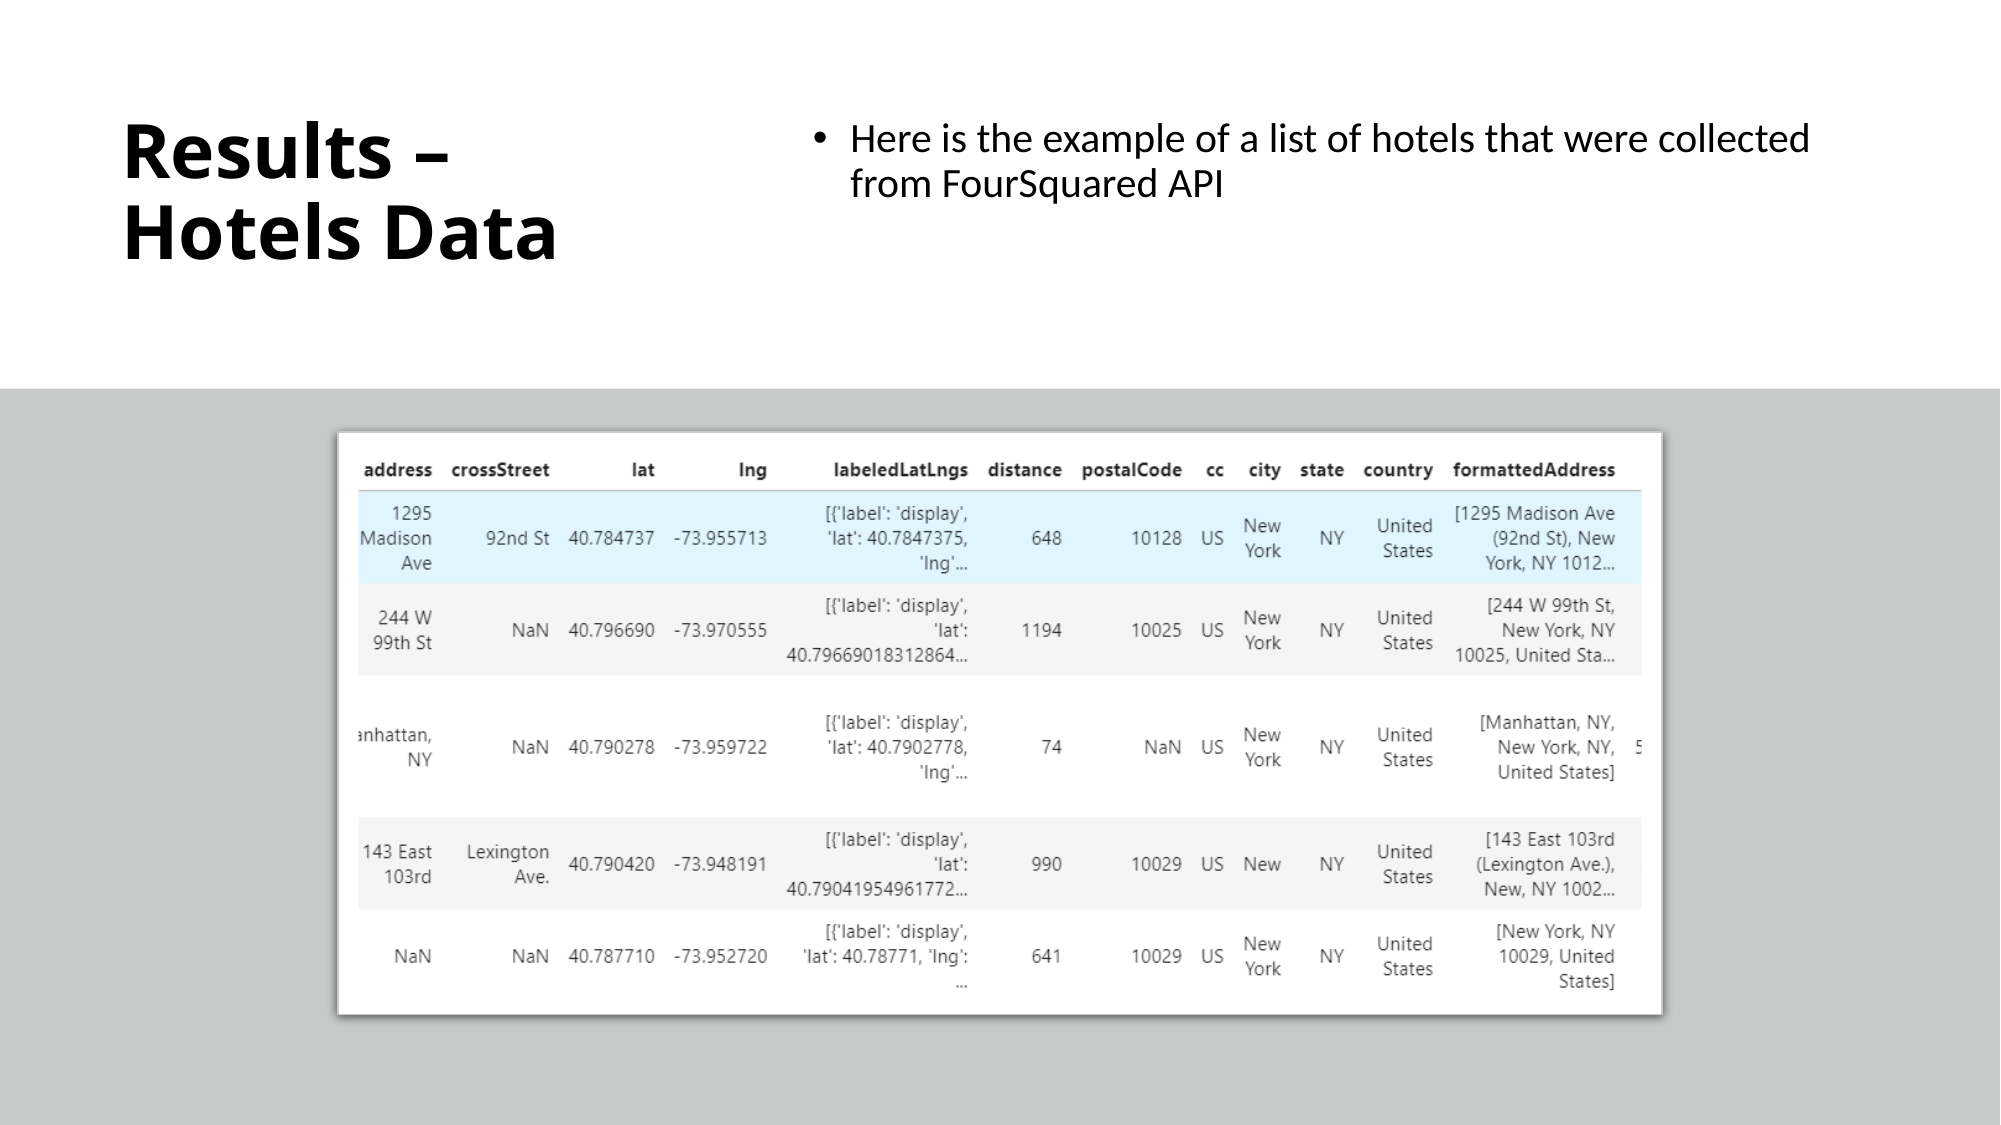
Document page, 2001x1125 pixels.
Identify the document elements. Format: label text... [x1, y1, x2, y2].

title Results – Hotels Data [106, 56, 719, 334]
list Here is the example of a list of hotels that were collected from FourSquared API [797, 56, 1893, 334]
text_box [0, 387, 2000, 1125]
picture [358, 449, 1642, 999]
text_box [337, 431, 1663, 1016]
